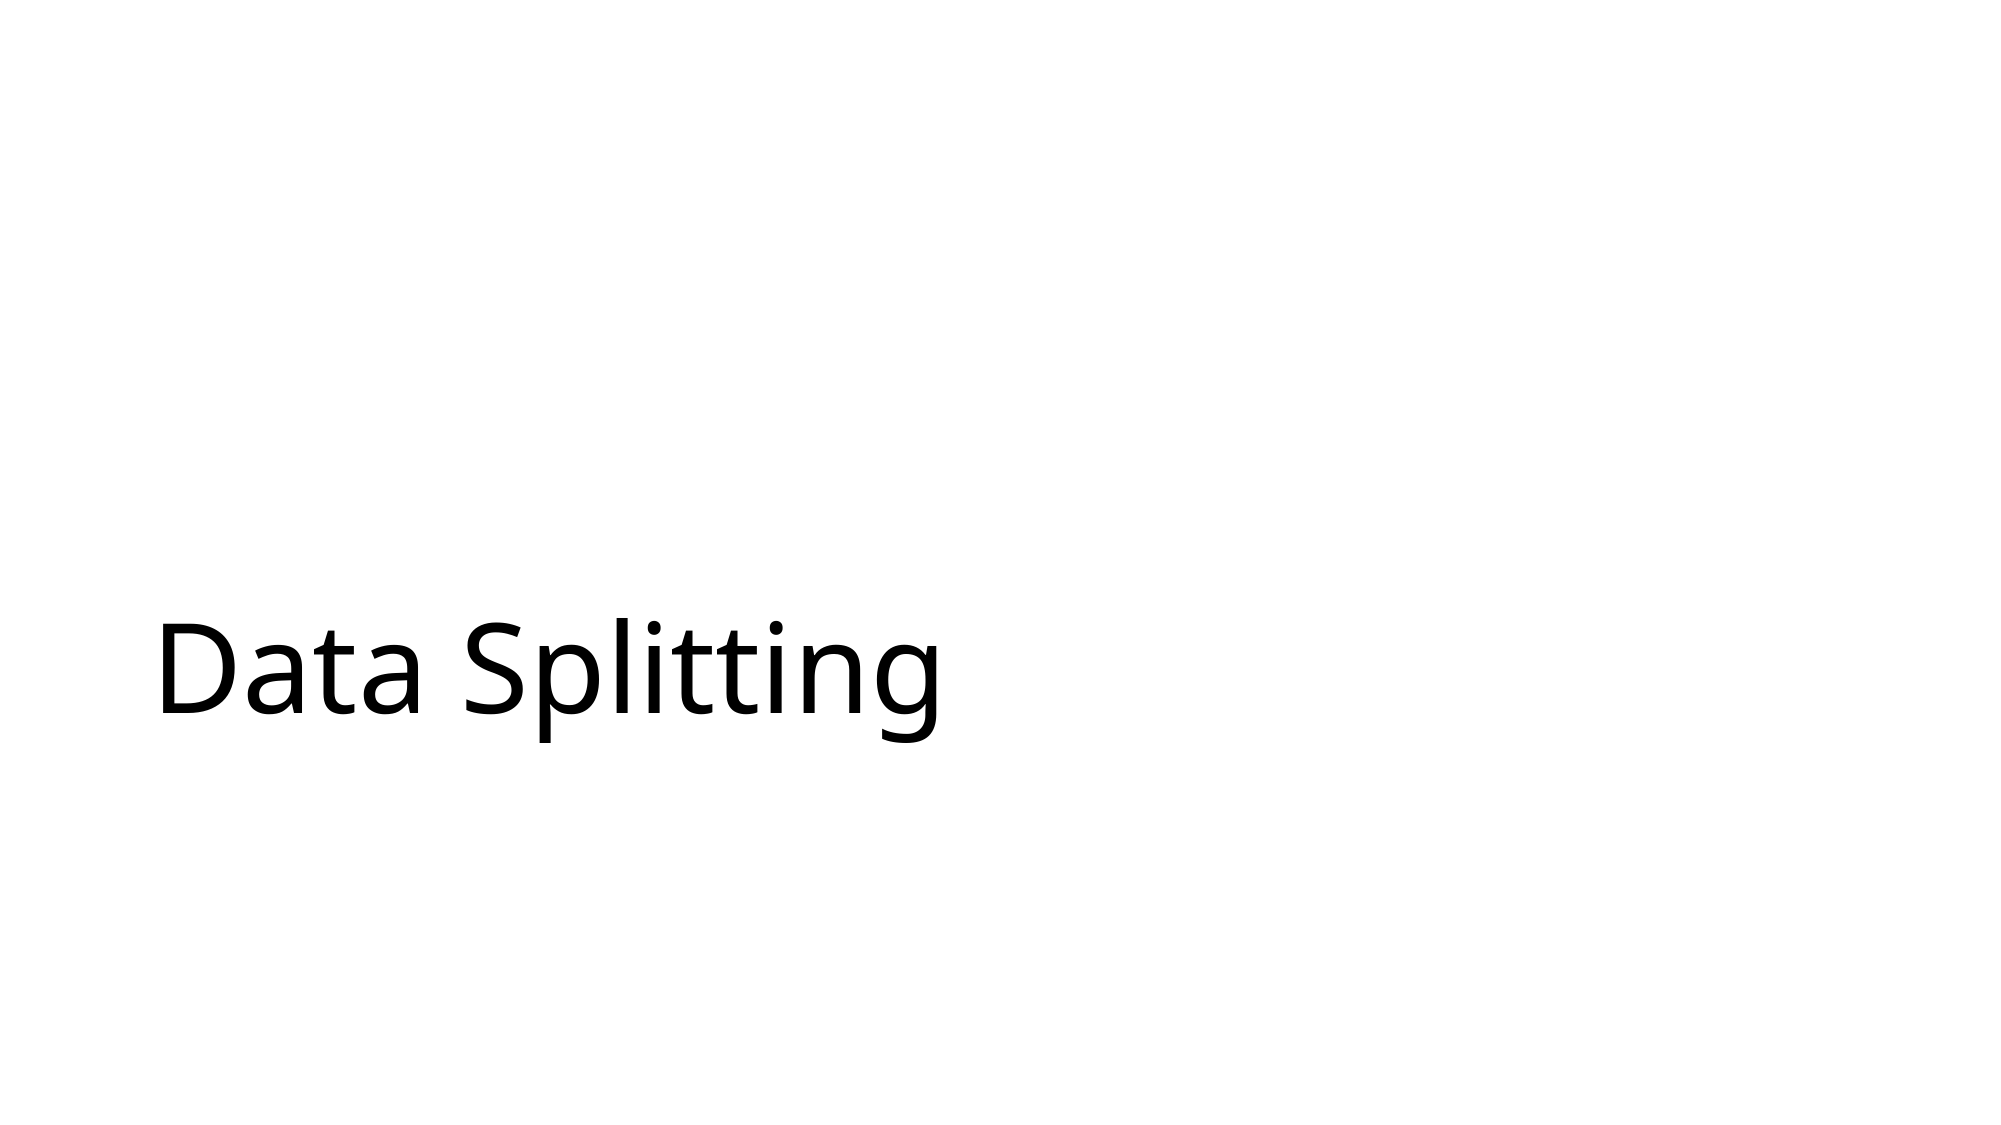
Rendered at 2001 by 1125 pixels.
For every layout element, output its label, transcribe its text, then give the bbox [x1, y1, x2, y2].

title Data Splitting [136, 280, 1862, 749]
